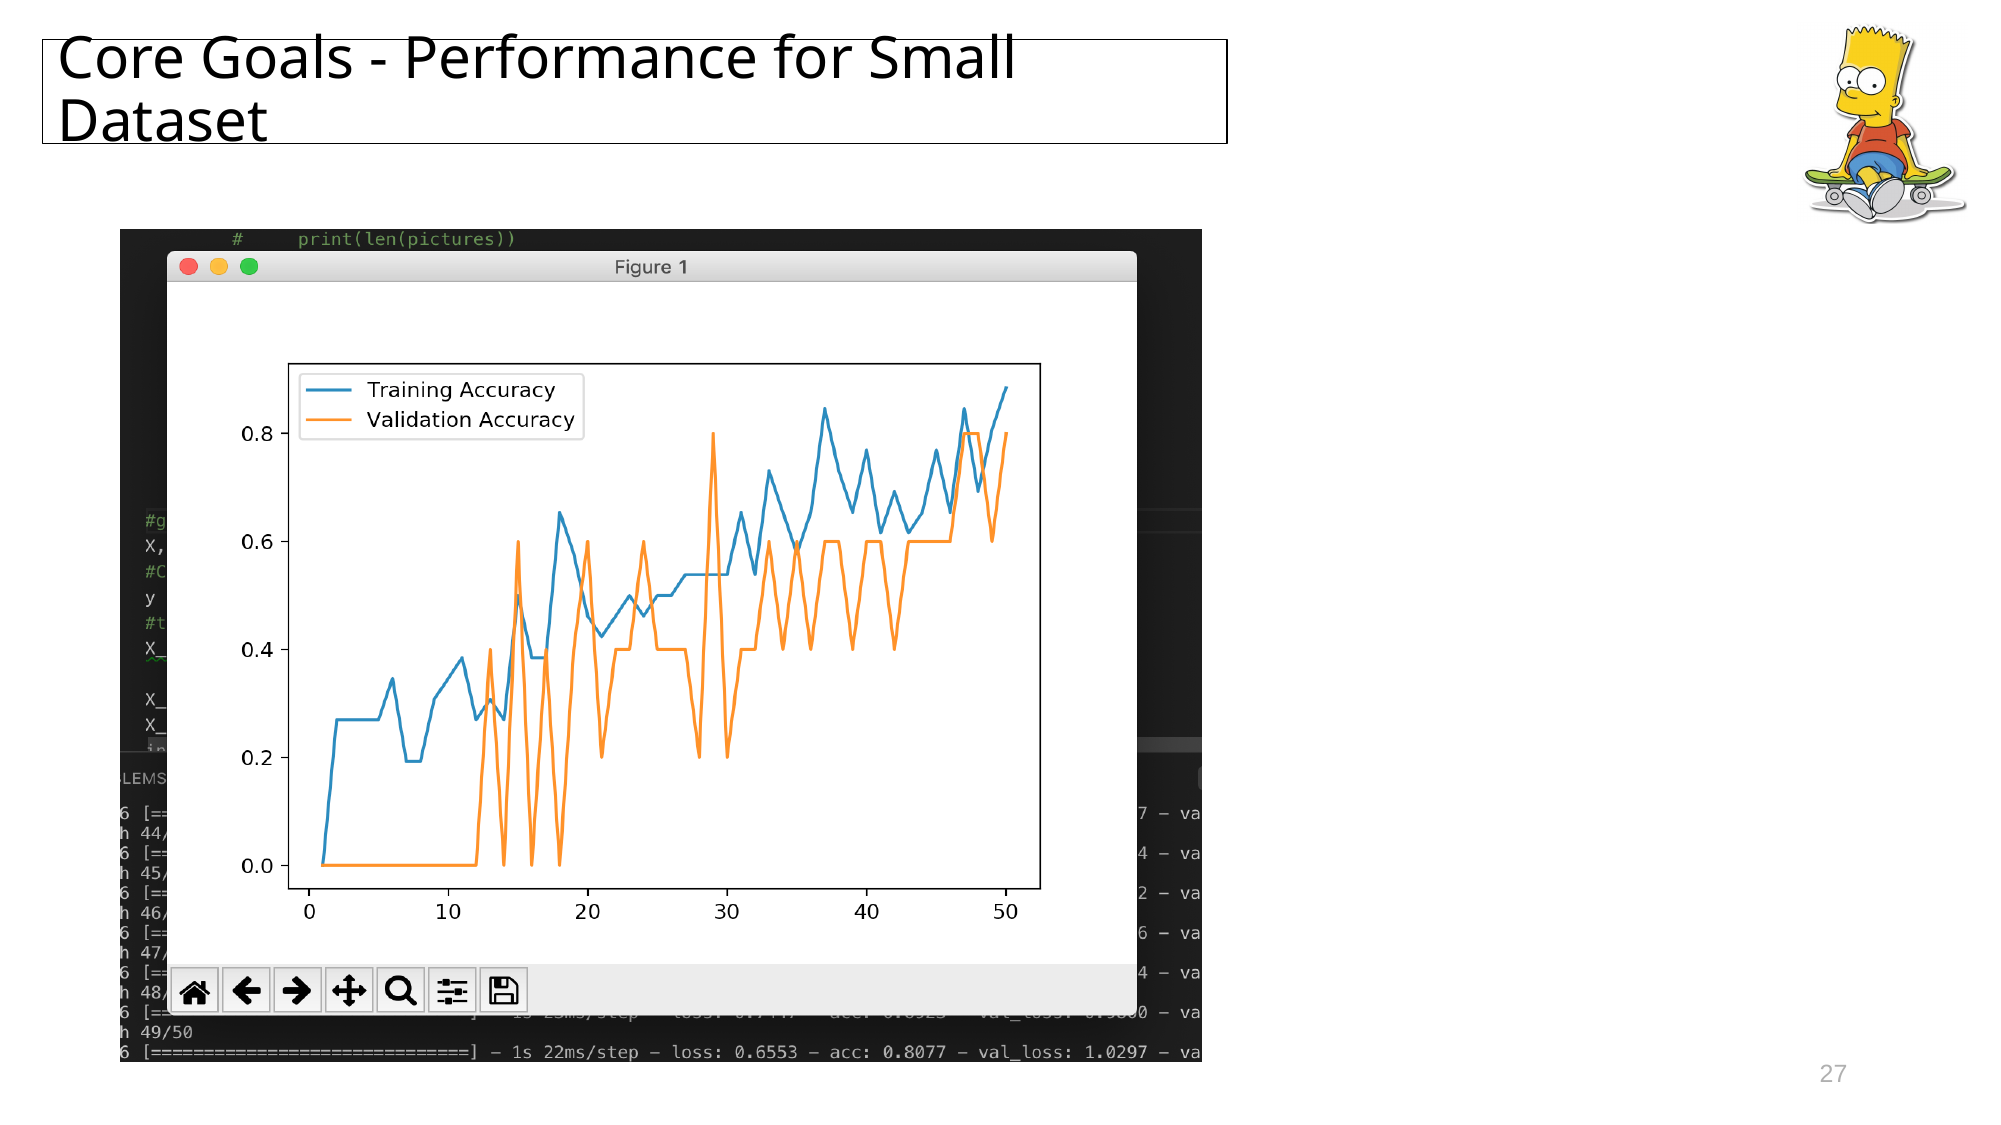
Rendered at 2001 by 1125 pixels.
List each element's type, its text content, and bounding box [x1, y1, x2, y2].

picture [1797, 22, 1968, 224]
text_box Core Goals - Performance for Small Dataset [42, 39, 1227, 144]
slide_number 27 [1412, 1042, 1863, 1103]
picture [120, 229, 1202, 1062]
